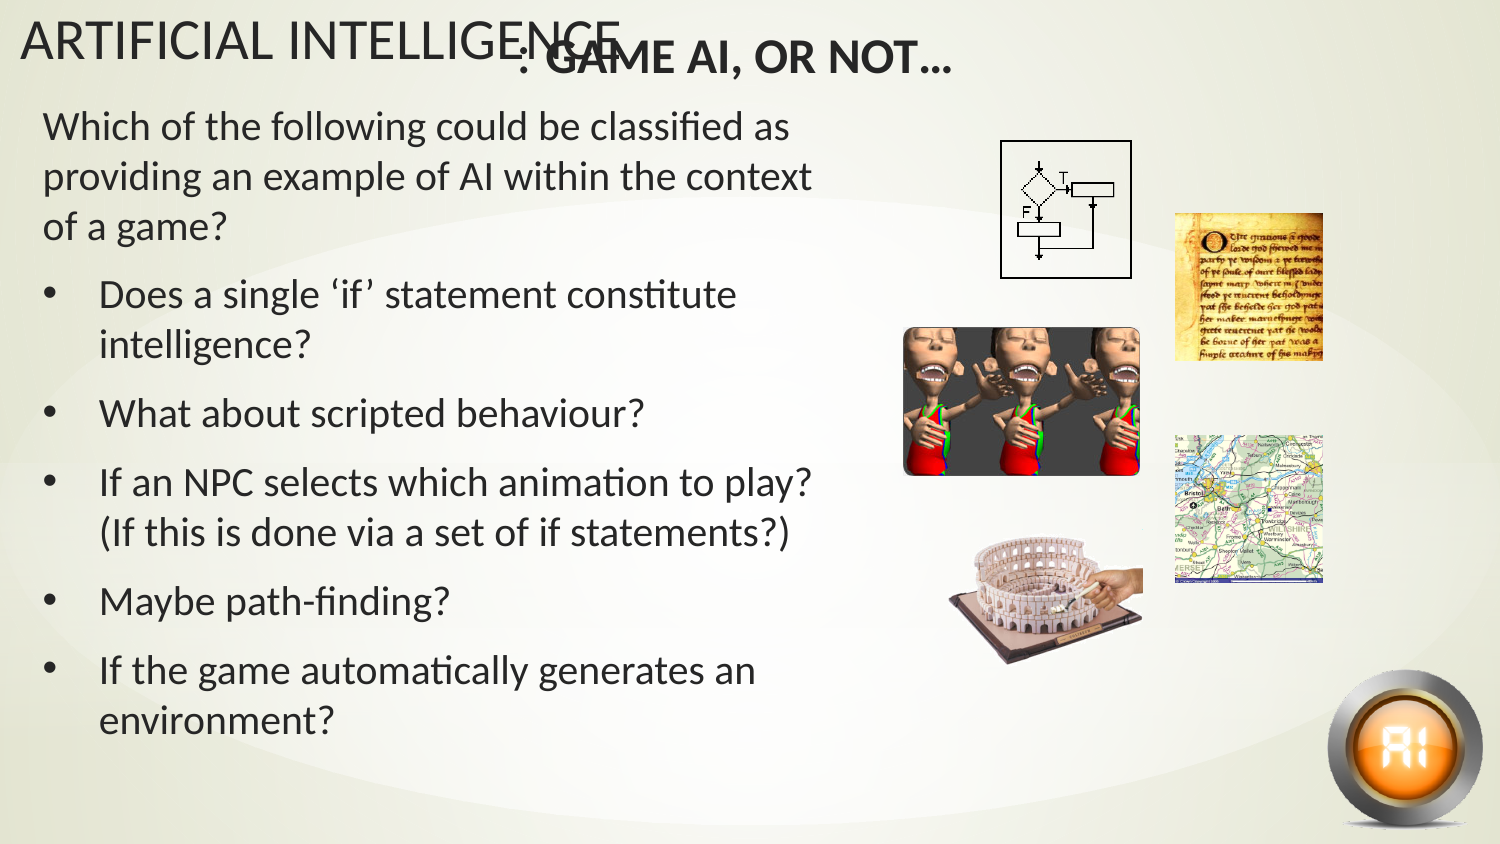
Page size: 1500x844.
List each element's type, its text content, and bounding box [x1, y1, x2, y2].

picture [1327, 669, 1483, 830]
picture [1175, 212, 1323, 361]
picture [1174, 434, 1323, 583]
picture [943, 529, 1143, 678]
picture [991, 133, 1140, 288]
text_box : Game AI, or Not… [501, 8, 1306, 103]
picture [903, 327, 1140, 476]
text_box Which of the following could be classified as providing an example of AI within the context of a game? Does a single ‘if’ statement constitute intelligence? What about scripted behaviour? If an NPC selects which animation to play? (If this is done via a set of if statements?) Maybe path-finding? If the game automatically generates an environment? [27, 91, 833, 819]
